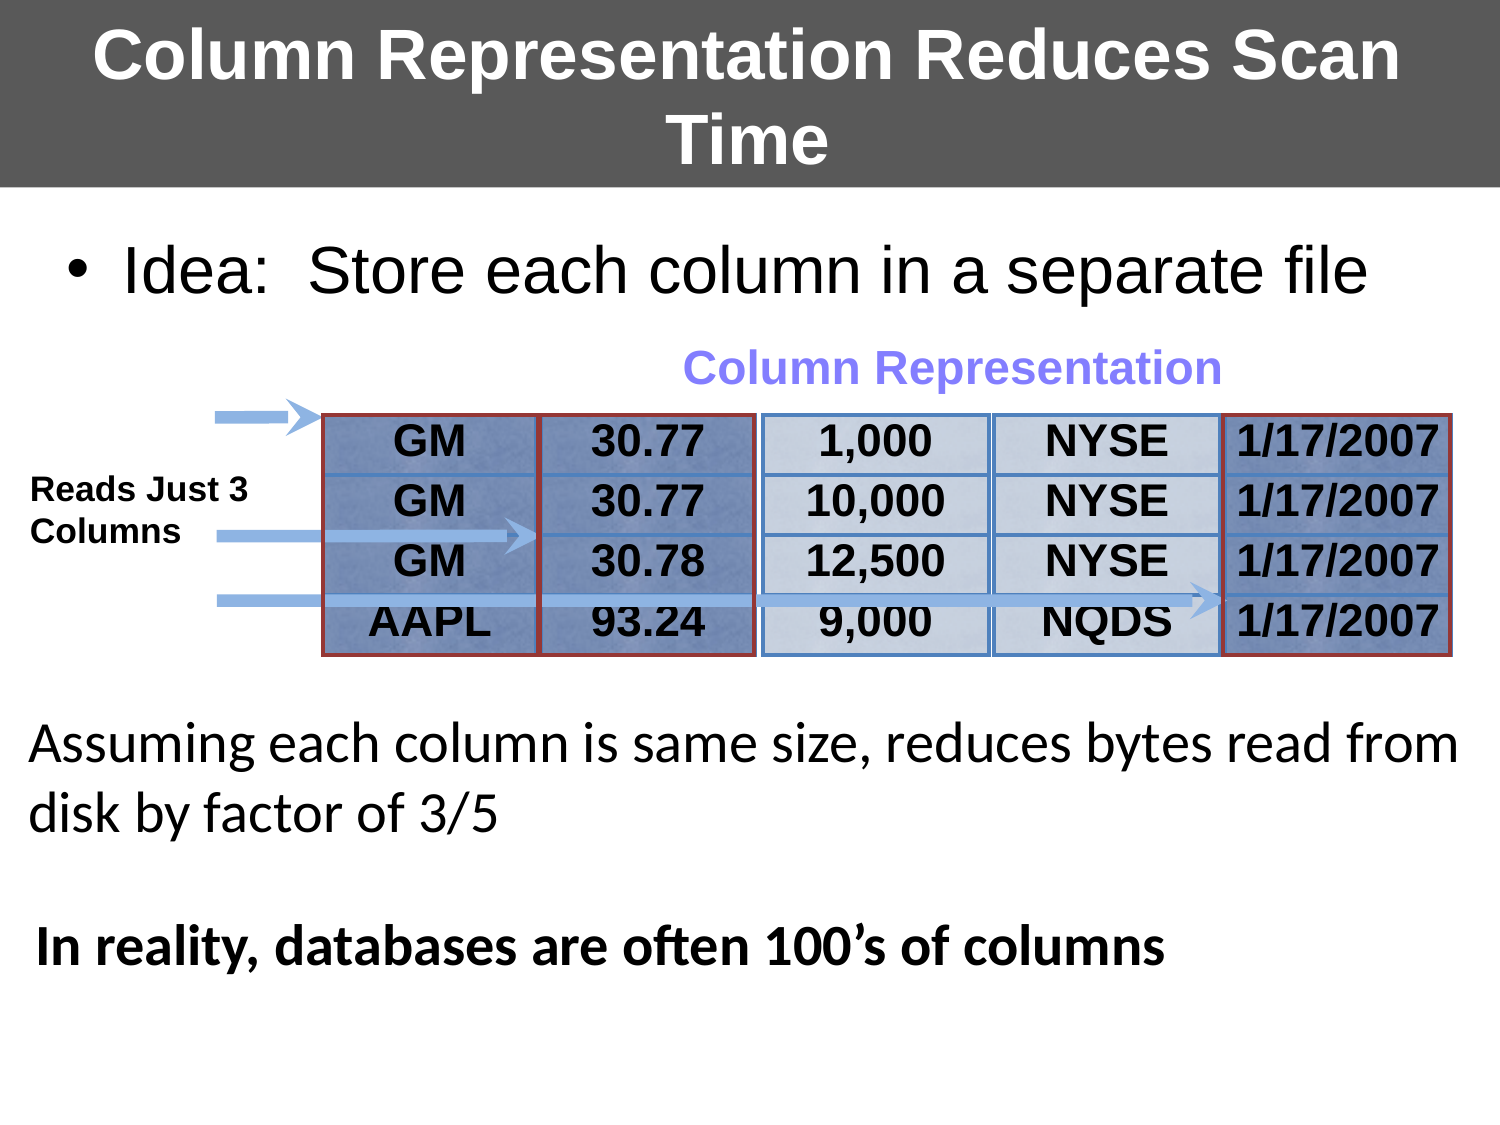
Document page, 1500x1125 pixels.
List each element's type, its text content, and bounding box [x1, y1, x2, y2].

table_cell NQDS [996, 597, 1218, 653]
table_cell 9,000 [765, 601, 987, 653]
text_box Column Representation [682, 301, 1295, 472]
table_cell NYSE [996, 537, 1218, 593]
table_cell 10,000 [765, 477, 987, 533]
table_cell NYSE [996, 477, 1218, 533]
text_box [539, 415, 755, 655]
table_cell 12,500 [765, 537, 987, 593]
text_box [1223, 415, 1451, 655]
text_box Reads Just 3 Columns [29, 460, 291, 556]
text_box Assuming each column is same size, reduces bytes read from disk by factor of 3/5 [13, 696, 1500, 1002]
text_box [1214, 594, 1223, 607]
text_box [310, 411, 323, 424]
title Column Representation Reduces Scan Time [0, 0, 1500, 188]
text_box [323, 415, 538, 655]
list Idea: Store each column in a separate file [51, 219, 1425, 374]
text_box In reality, databases are often 100’s of columns [20, 900, 1500, 985]
